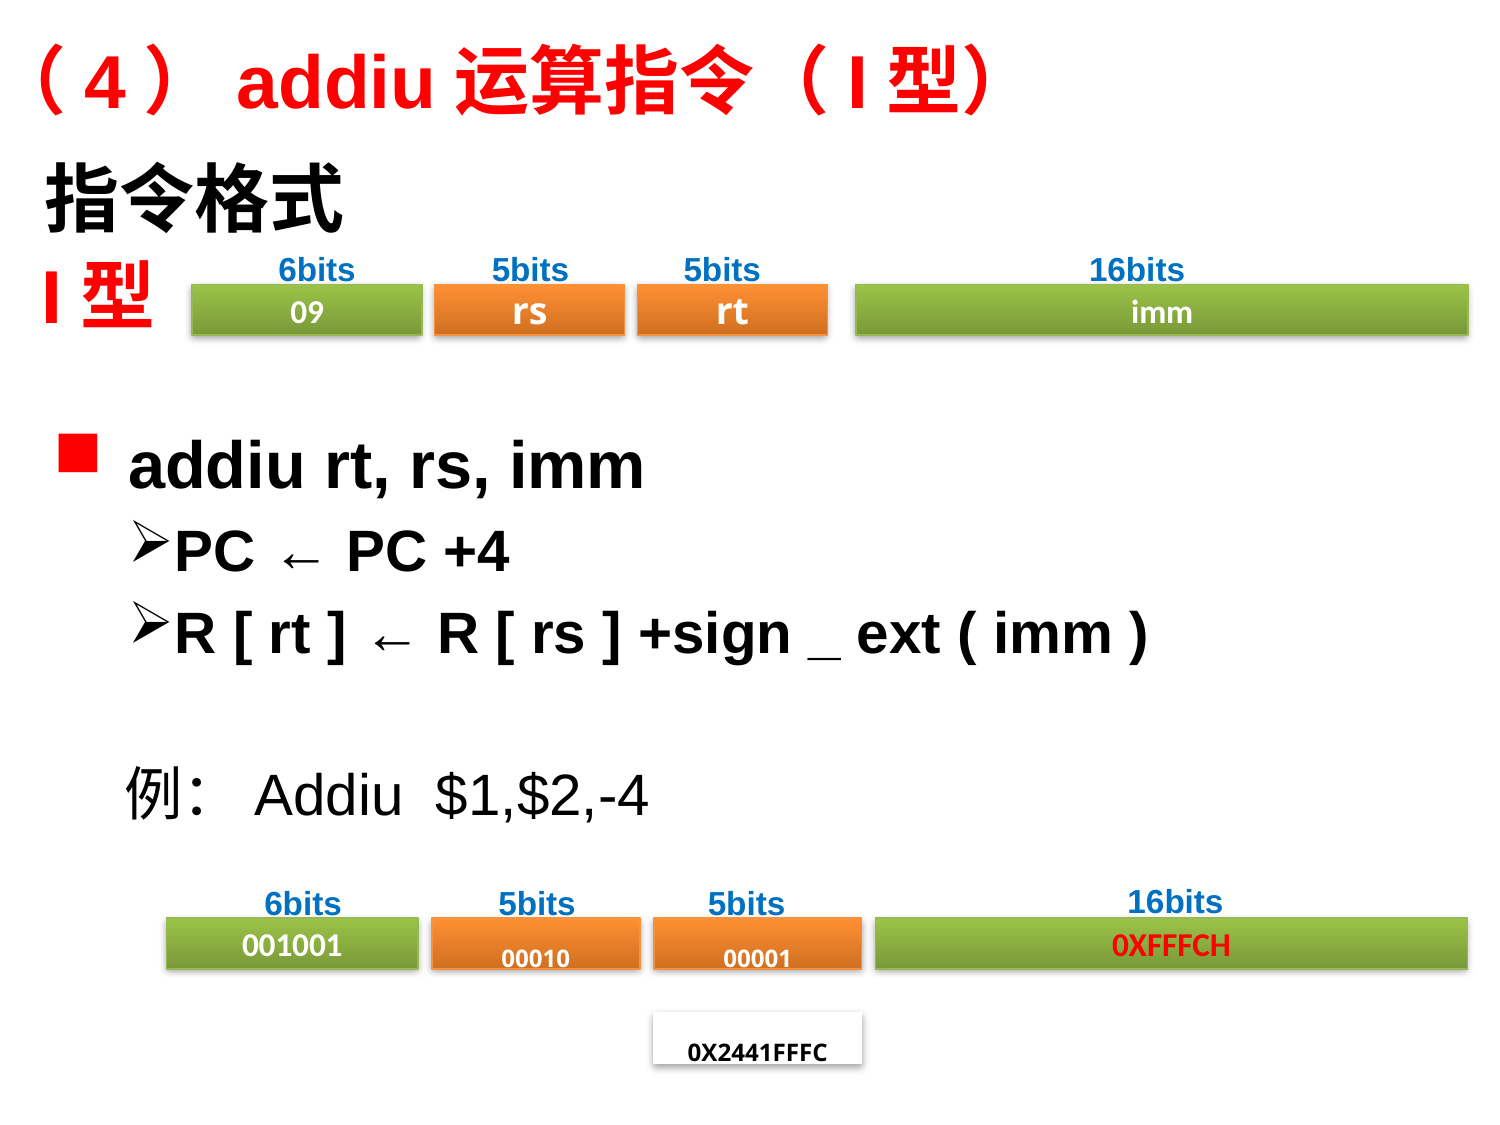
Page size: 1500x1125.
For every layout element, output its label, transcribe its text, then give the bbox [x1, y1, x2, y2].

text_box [191, 240, 1469, 336]
title （4）addiu运算指令（I型） [0, 18, 1500, 139]
text_box I型 [26, 241, 170, 347]
text_box 0X2441FFFC [653, 1012, 862, 1064]
text_box 例：Addiu $1,$2,-4 [34, 750, 785, 835]
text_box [166, 872, 1468, 970]
list addiu rt, rs, imm PC ← PC +4 R [ rt ] ← R [ rs ] +sign _ ext ( imm ) [38, 414, 1468, 738]
text_box 指令格式 [29, 144, 377, 250]
